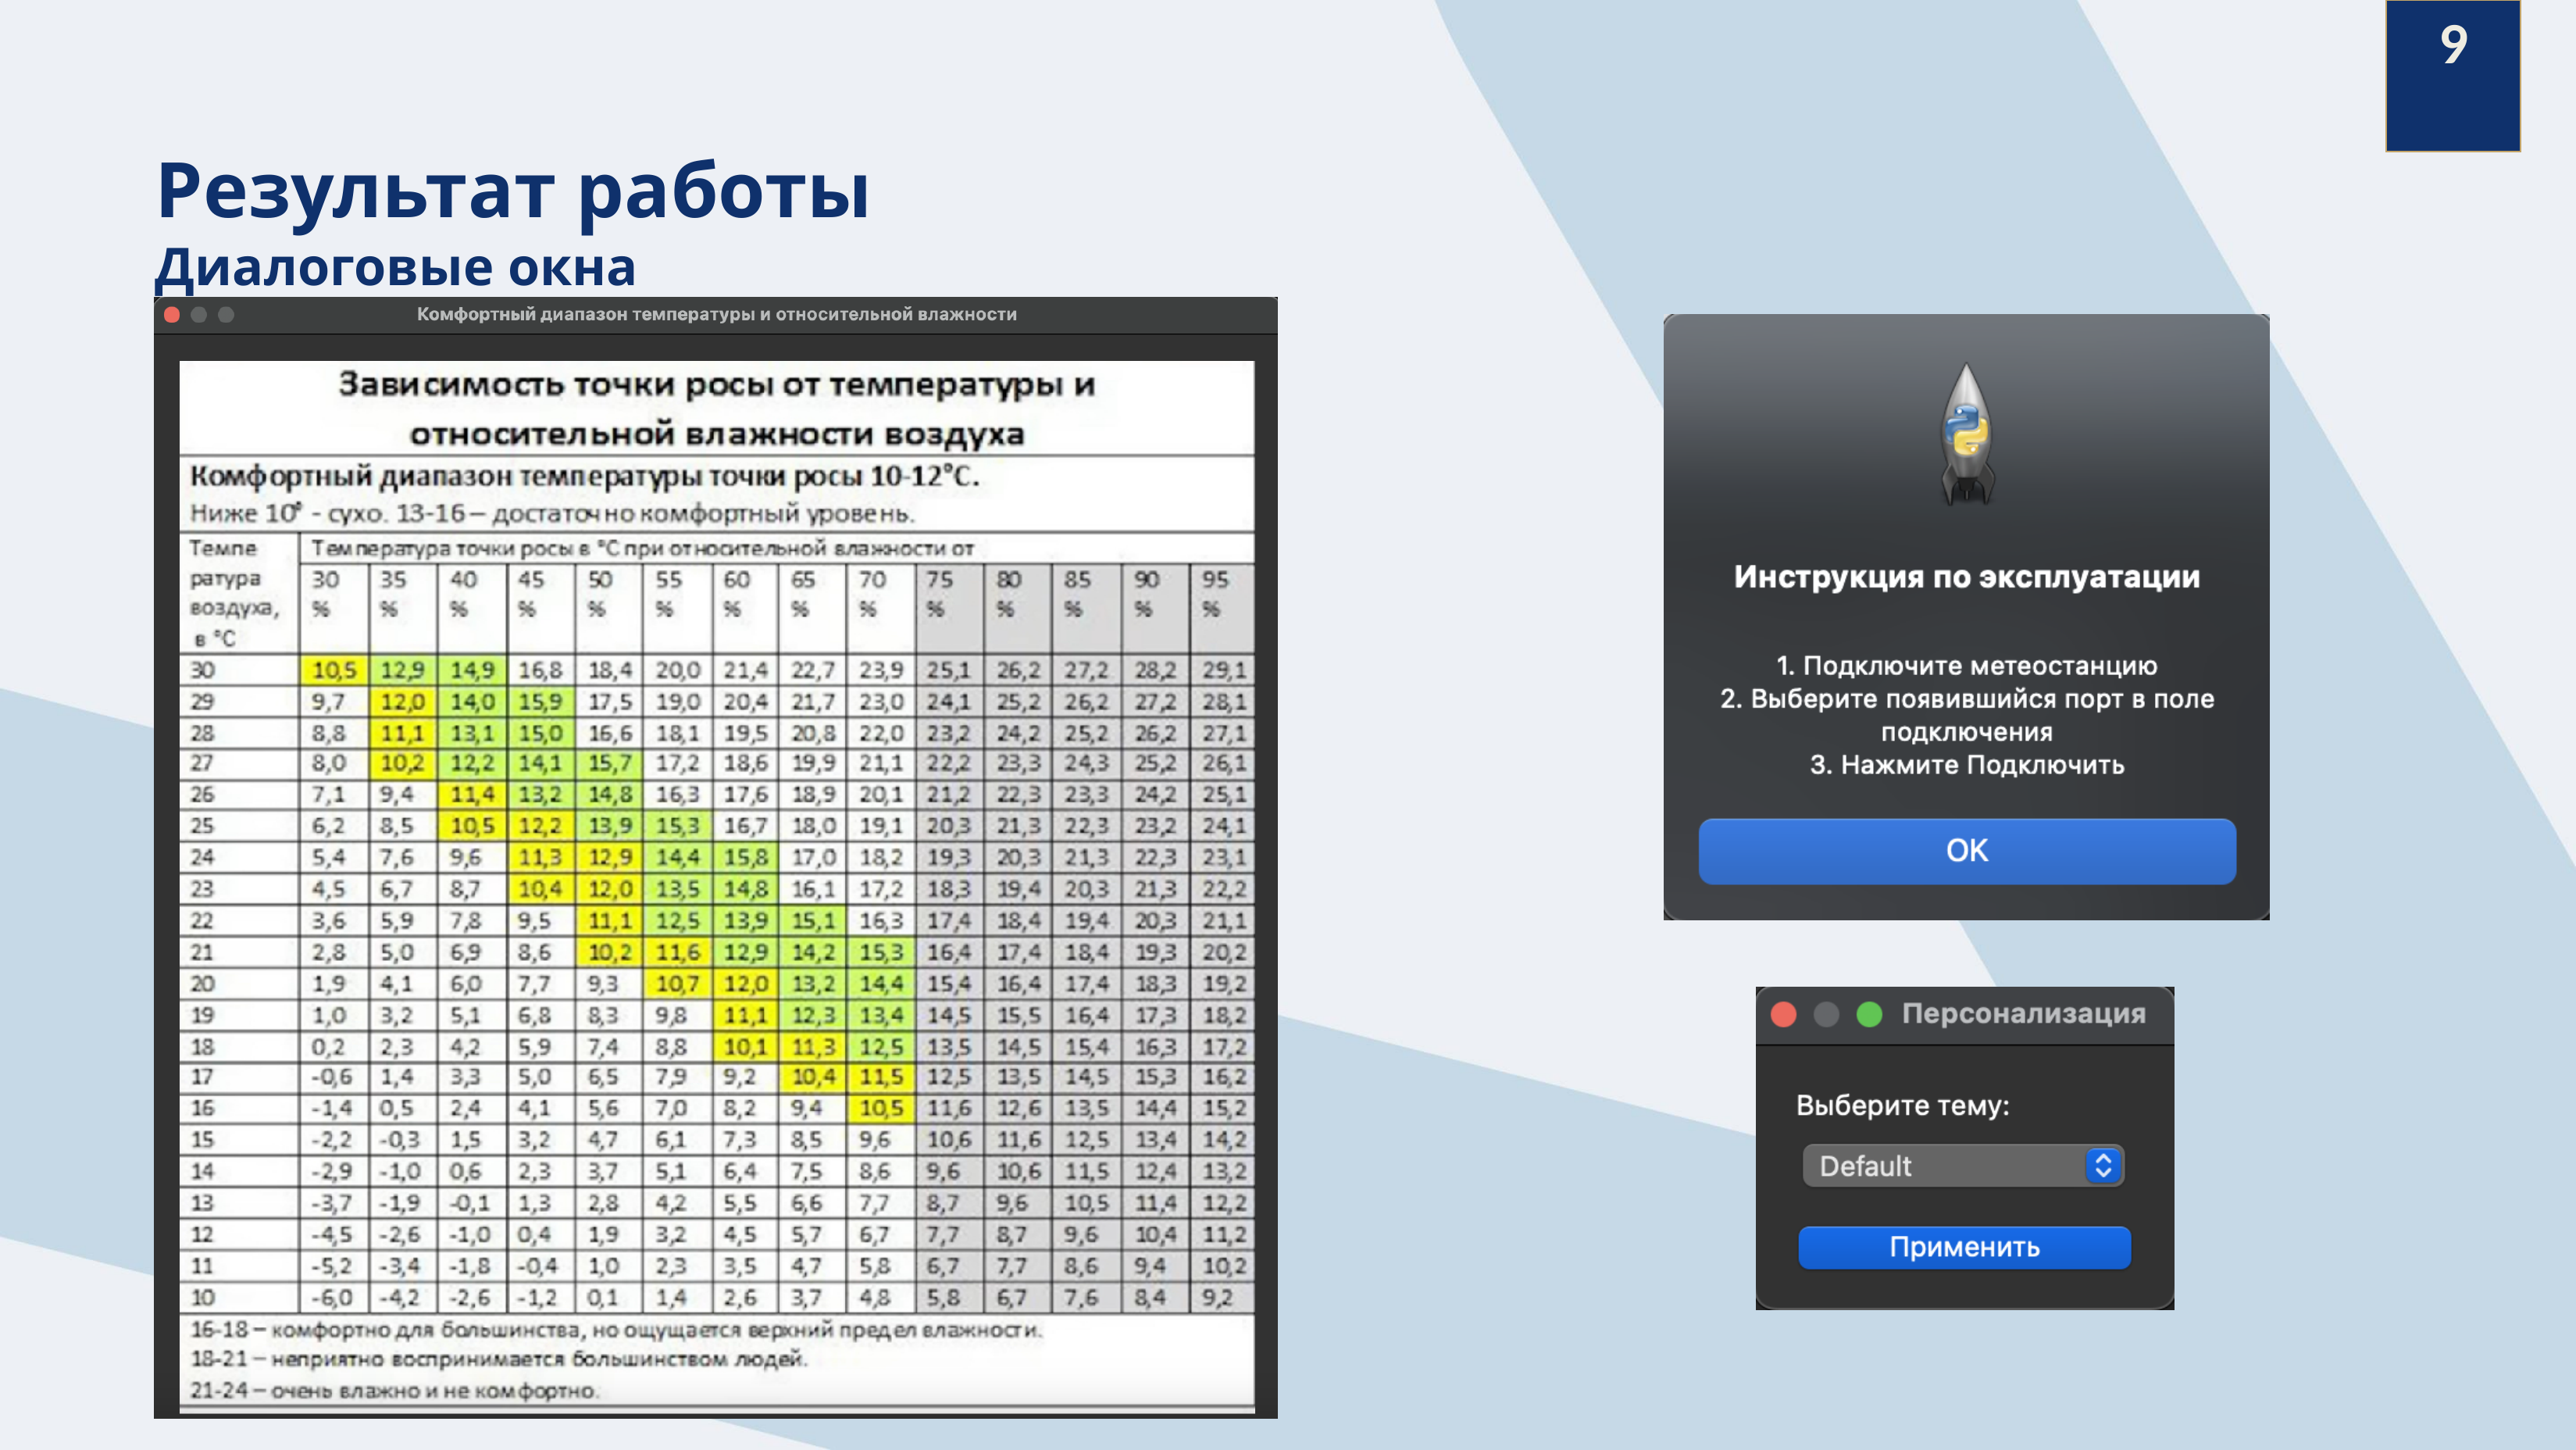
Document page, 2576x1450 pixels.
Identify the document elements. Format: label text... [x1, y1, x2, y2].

picture [0, 0, 2576, 1450]
text_box Результат работы Диалоговые окна [155, 138, 2303, 296]
slide_number 9 [2408, 0, 2499, 80]
text_box [2386, 0, 2521, 152]
